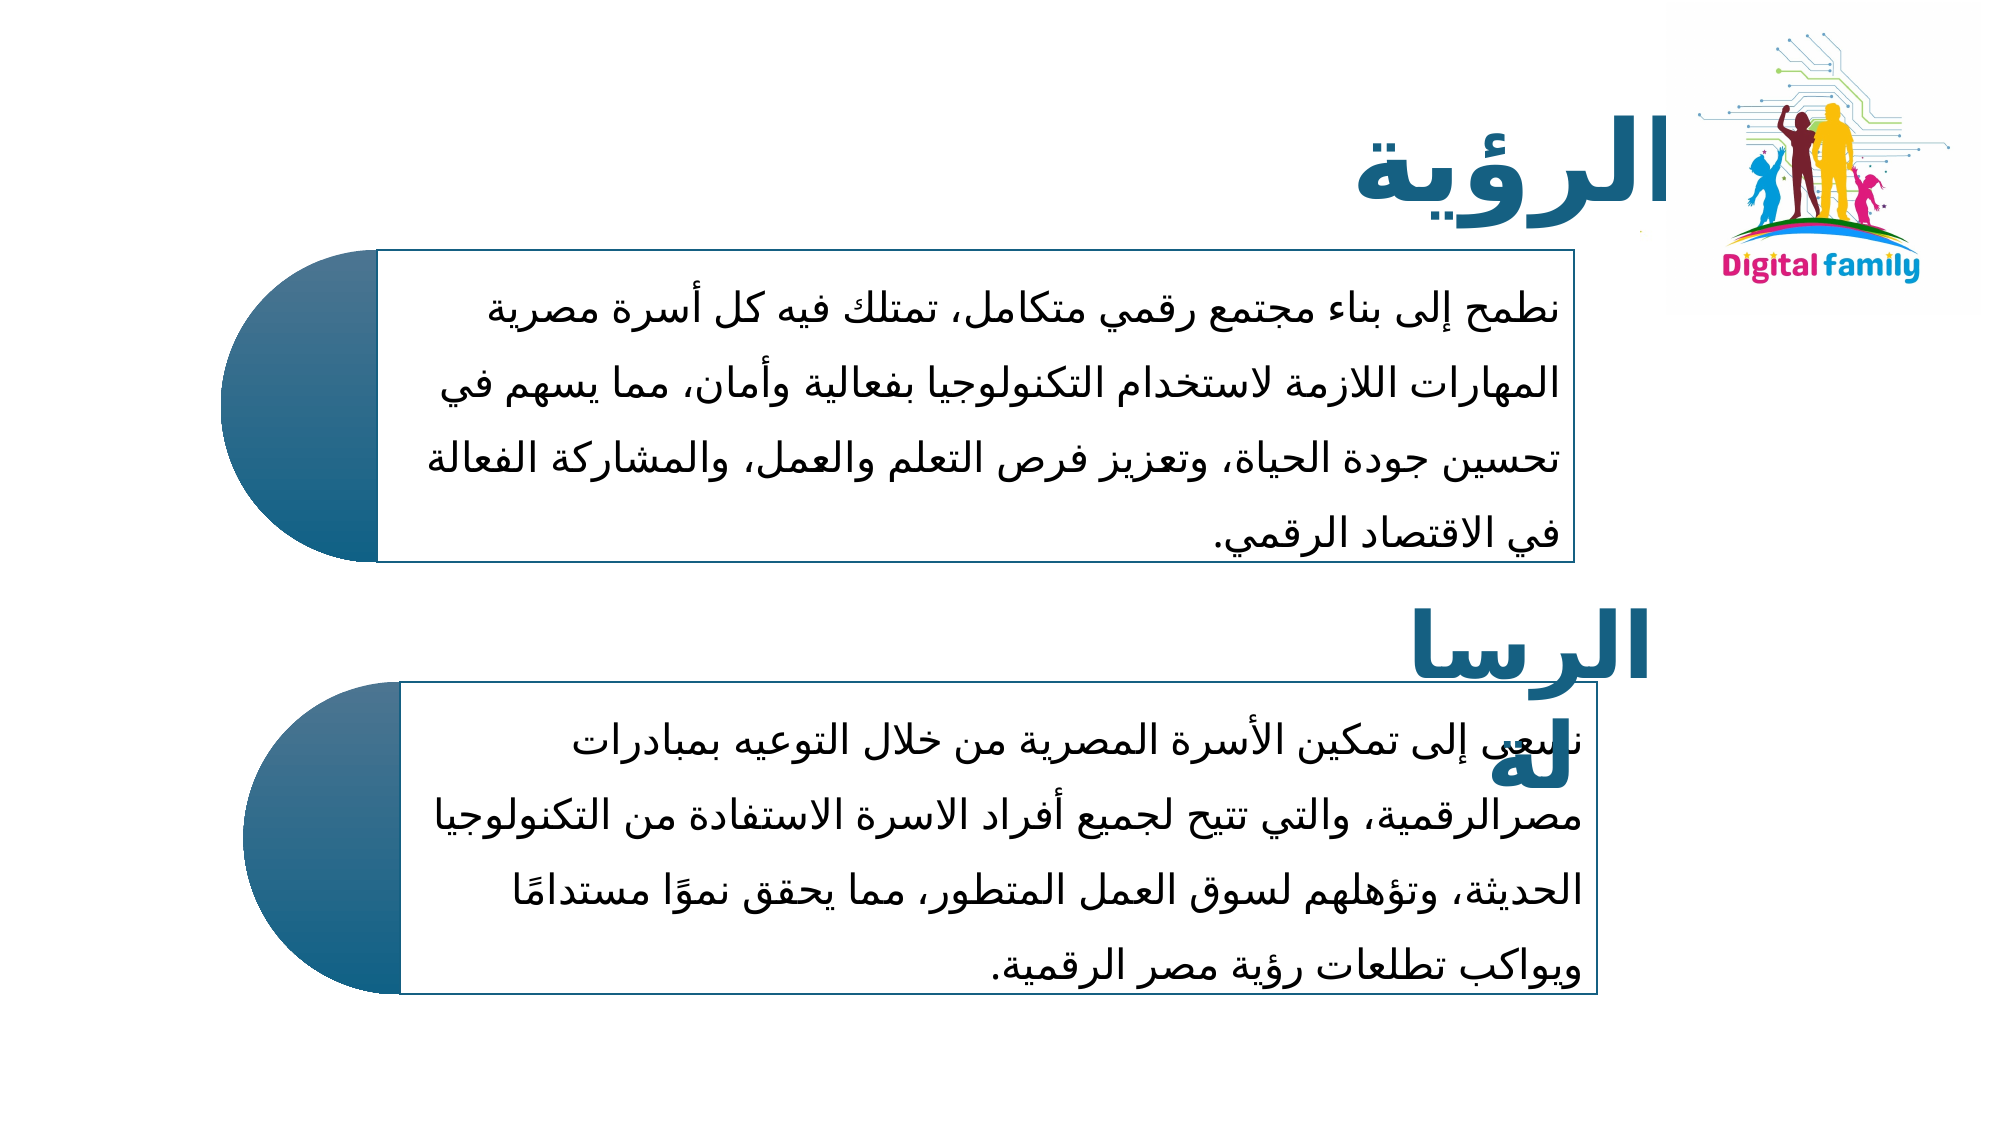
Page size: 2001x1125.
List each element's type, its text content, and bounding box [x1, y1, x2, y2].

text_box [220, 249, 1575, 563]
picture [1640, 0, 2000, 359]
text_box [243, 681, 1598, 995]
text_box الرسالة [1378, 579, 1685, 815]
text_box الرؤية [1336, 81, 1665, 232]
